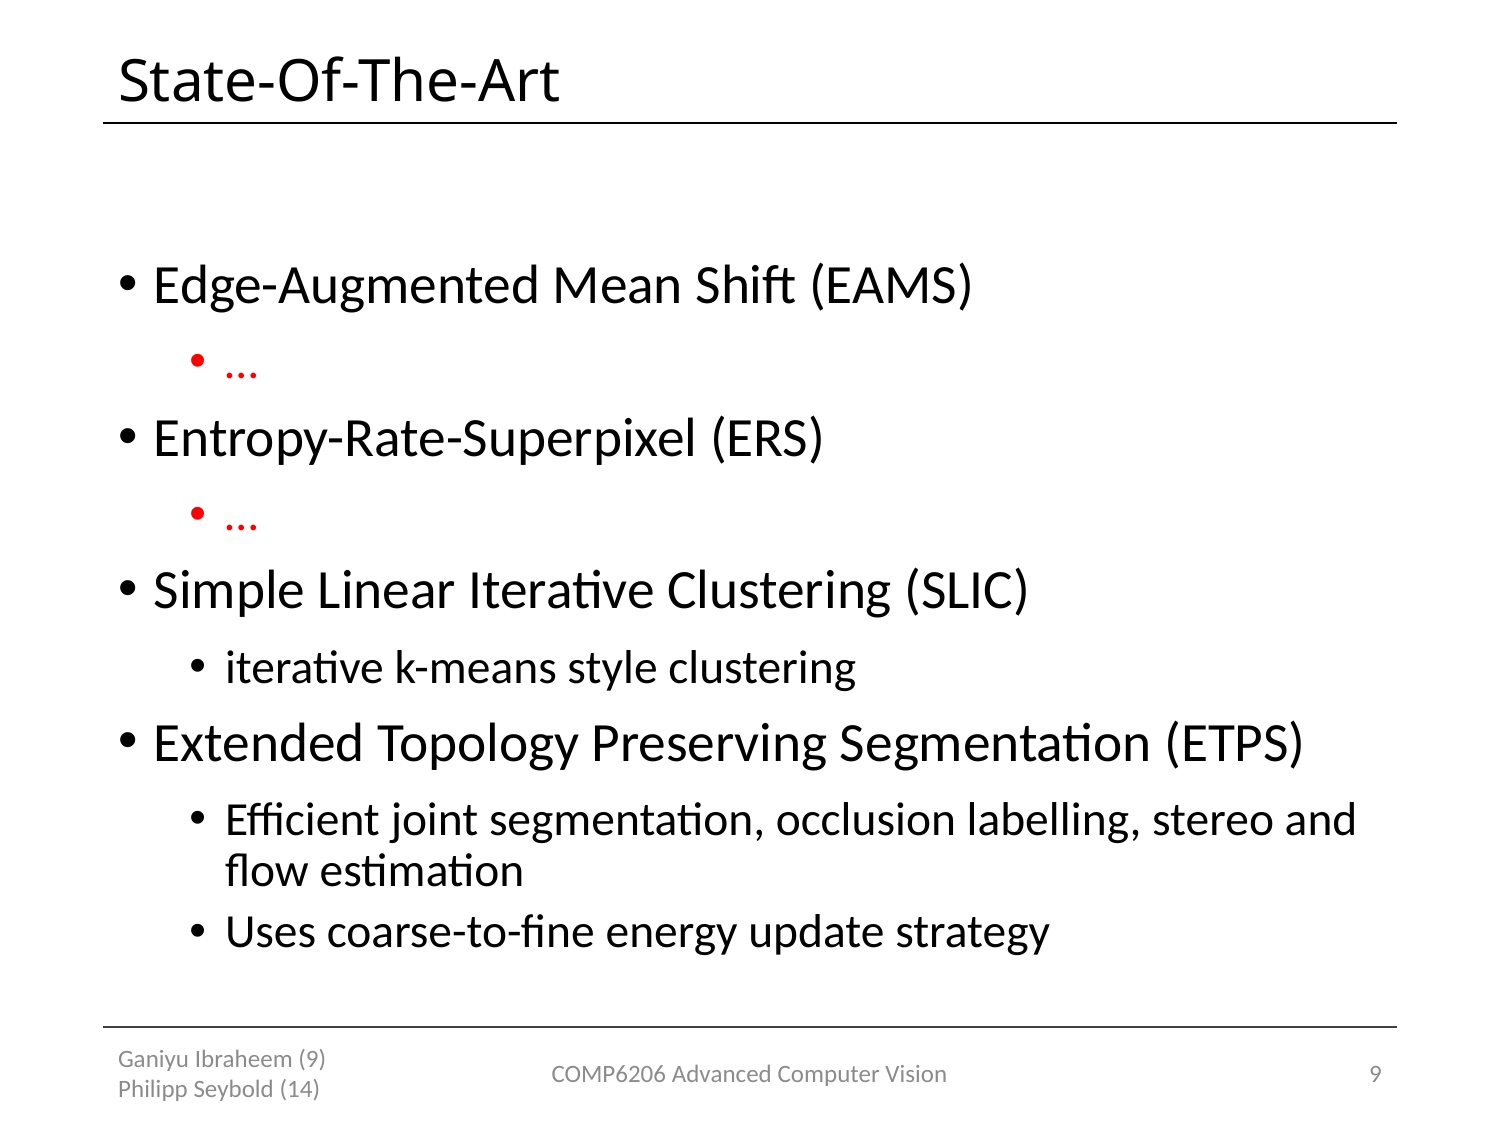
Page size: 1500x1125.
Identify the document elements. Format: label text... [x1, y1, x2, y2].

slide_number 9 [1059, 1042, 1397, 1103]
slide_number Ganiyu Ibraheem (9) Philipp Seybold (14) [103, 1042, 358, 1103]
footer COMP6206 Advanced Computer Vision [496, 1042, 1004, 1103]
title State-Of-The-Art [103, 41, 1397, 124]
list Edge-Augmented Mean Shift (EAMS) … Entropy-Rate-Superpixel (ERS) … Simple Linear Iterative Clustering (SLIC) iterative k-means style clustering Extended Topology Preserving Segmentation (ETPS) Efficient joint segmentation, occlusion labelling, stereo and flow estimation Uses coarse-to-fine energy update strategy [103, 248, 1397, 972]
